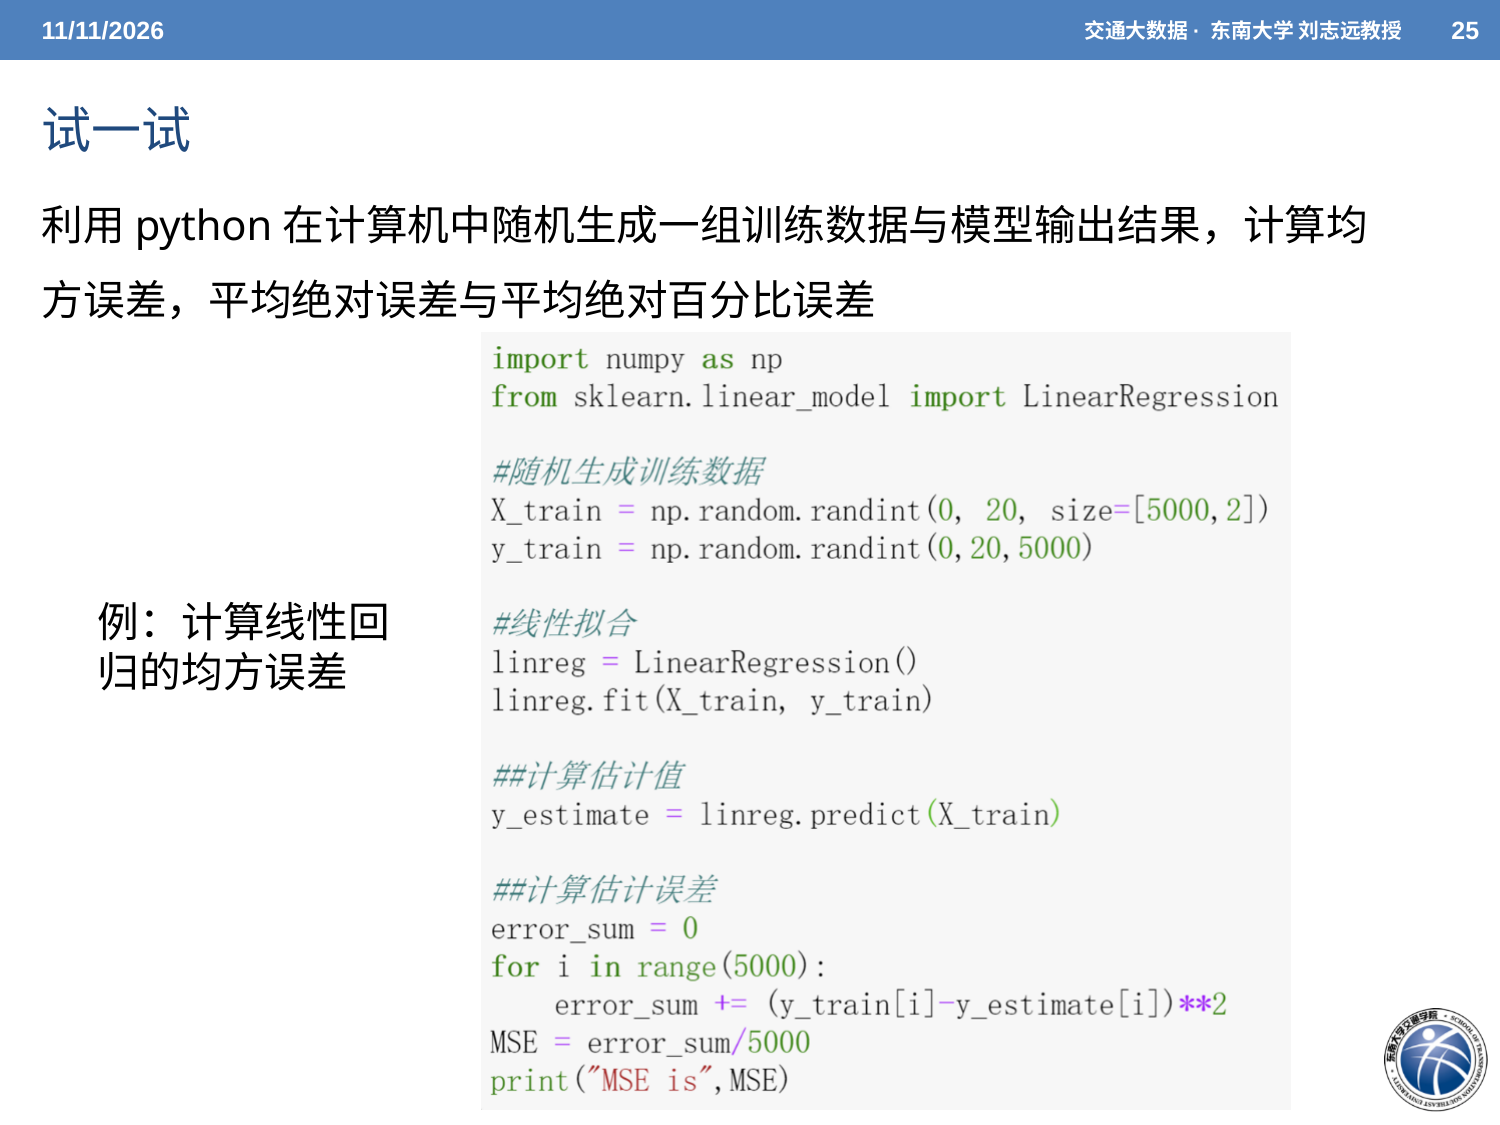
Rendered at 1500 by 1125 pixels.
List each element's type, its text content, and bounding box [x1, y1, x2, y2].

picture [1384, 1008, 1489, 1112]
text_box 试一试 [26, 90, 1400, 166]
slide_number 25 [1436, 2, 1500, 58]
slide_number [26, 2, 502, 58]
text_box 例：计算线性回归的均方误差 [83, 588, 414, 703]
text_box 利用python在计算机中随机生成一组训练数据与模型输出结果，计算均方误差，平均绝对误差与平均绝对百分比误差 [26, 166, 1418, 332]
footer 交通大数据· 东南大学 刘志远教授 [624, 2, 1418, 58]
picture [480, 332, 1291, 1110]
